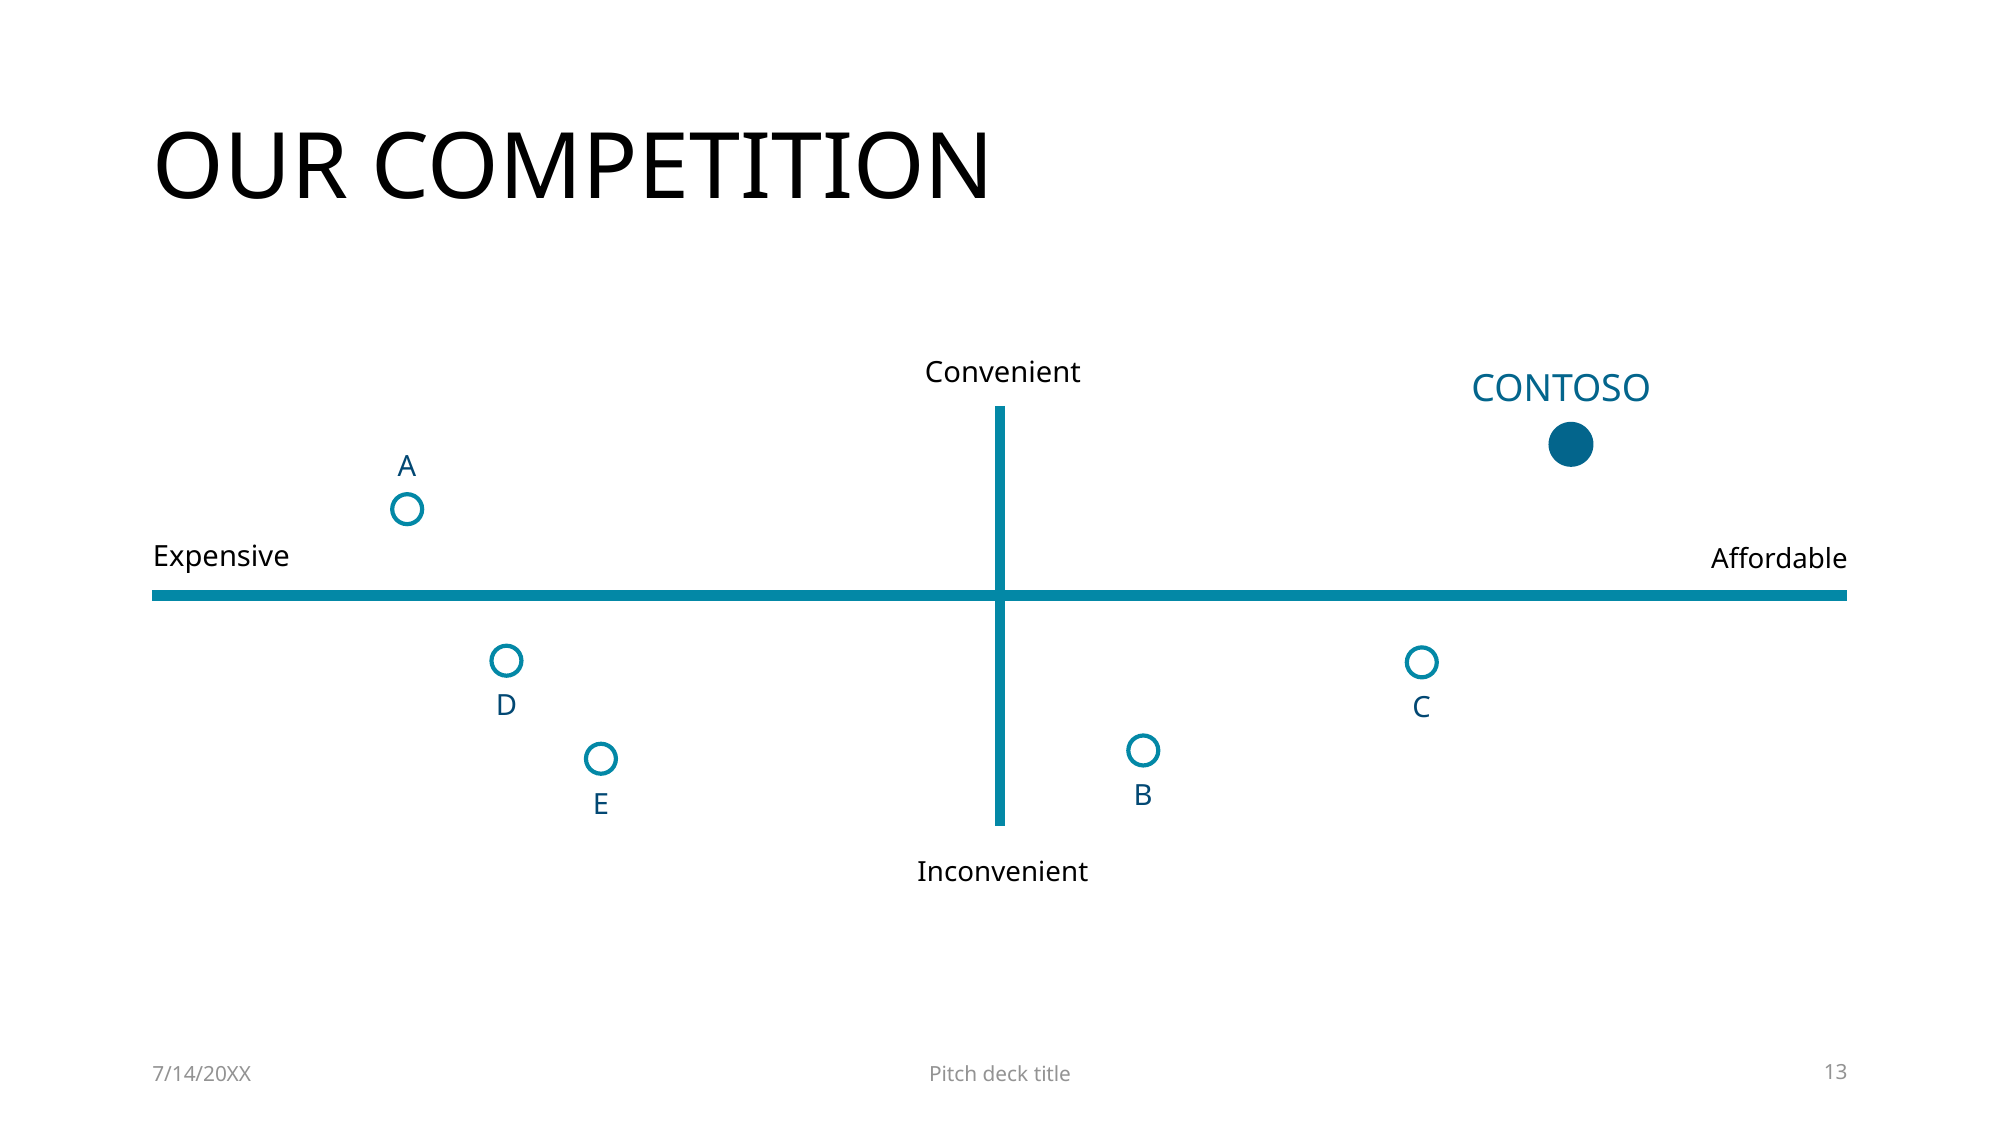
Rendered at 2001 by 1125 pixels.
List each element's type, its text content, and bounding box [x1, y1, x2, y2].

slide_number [137, 1042, 588, 1103]
text_box [584, 742, 617, 775]
text_box [1547, 420, 1595, 468]
title OUR COMPETITION [137, 59, 1863, 278]
text_box [391, 493, 424, 526]
list Affordable [1533, 536, 1863, 582]
text_box C [1249, 681, 1595, 731]
text_box D [333, 678, 679, 729]
list Expensive [138, 533, 468, 579]
list Convenient [838, 349, 1169, 395]
list Inconvenient [838, 850, 1169, 896]
text_box [1405, 646, 1438, 679]
text_box A [234, 440, 580, 490]
slide_number 13 [1412, 1042, 1863, 1103]
footer Pitch deck title [662, 1042, 1338, 1103]
text_box [1127, 734, 1160, 767]
text_box B [970, 769, 1316, 819]
text_box E [428, 777, 774, 828]
text_box [490, 644, 523, 677]
text_box CONTOSO [1437, 356, 1686, 417]
